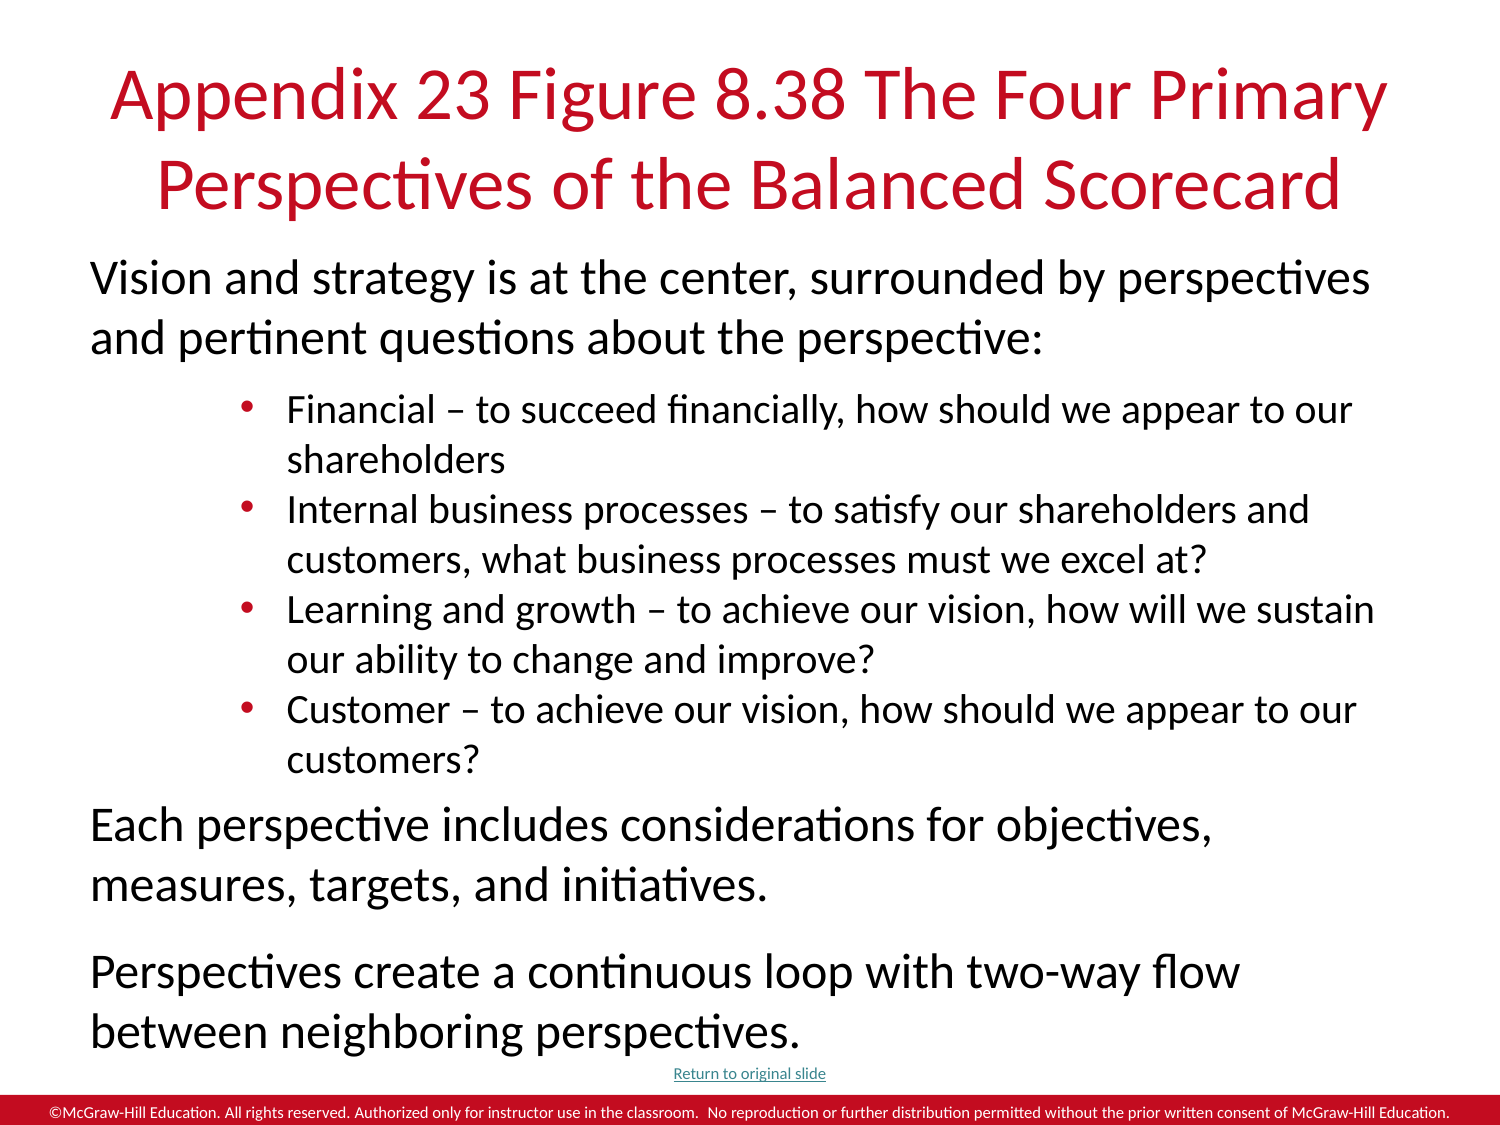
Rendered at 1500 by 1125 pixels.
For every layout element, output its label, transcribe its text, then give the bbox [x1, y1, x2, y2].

title Appendix 23 Figure 8.38 The Four Primary Perspectives of the Balanced Scorecard [0, 37, 1500, 138]
list Vision and strategy is at the center, surrounded by perspectives and pertinent questions about the perspective: Financial – to succeed financially, how should we appear to our shareholders Internal business processes – to satisfy our shareholders and customers, what business processes must we excel at? Learning and growth – to achieve our vision, how will we sustain our ability to change and improve? Customer – to achieve our vision, how should we appear to our customers? Each perspective includes considerations for objectives, measures, targets, and initiatives. Perspectives create a continuous loop with two-way flow between neighboring perspectives. [75, 237, 1425, 1063]
list Return to original slide [568, 1062, 932, 1092]
